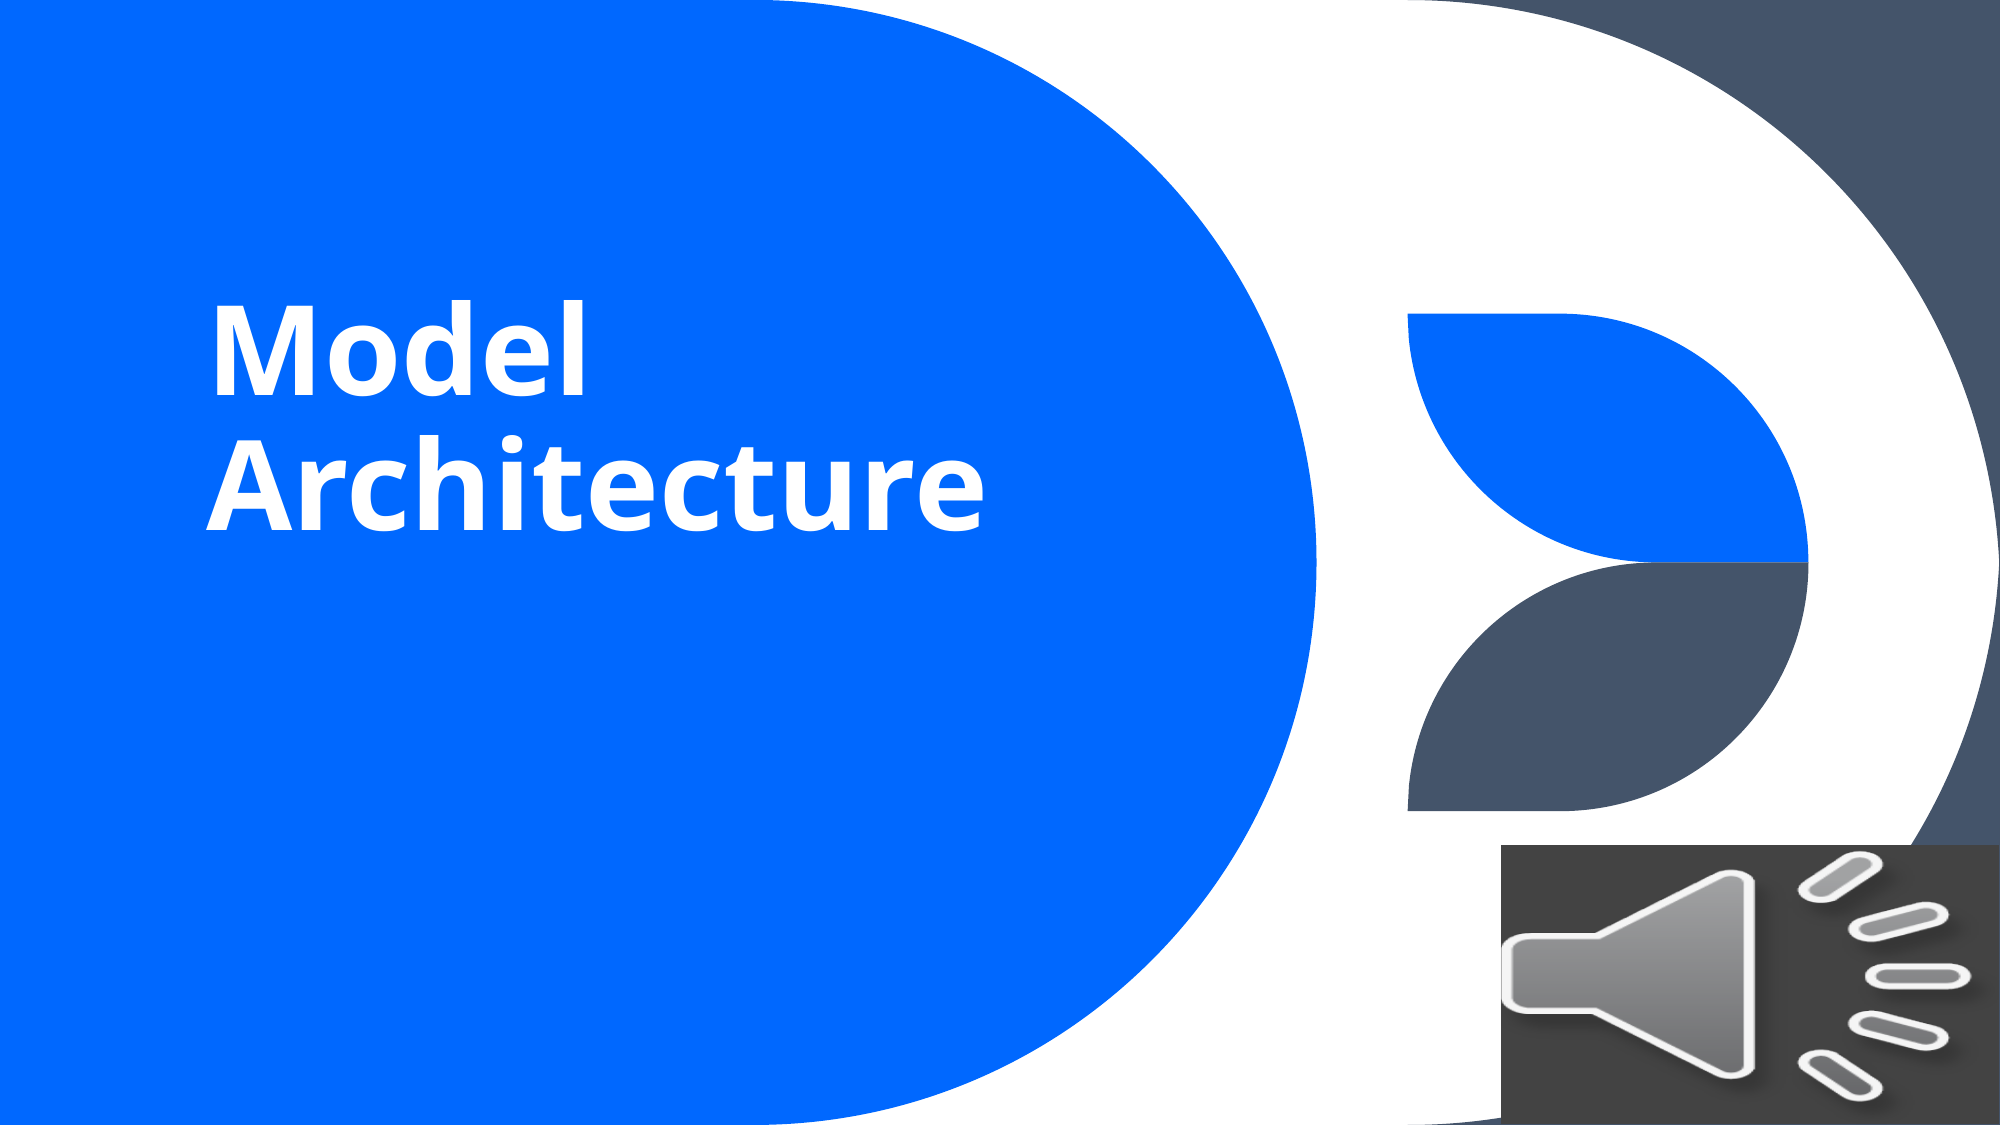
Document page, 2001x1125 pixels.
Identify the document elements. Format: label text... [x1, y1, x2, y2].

picture [1499, 843, 2000, 1125]
title Model Architecture [191, 173, 1217, 566]
